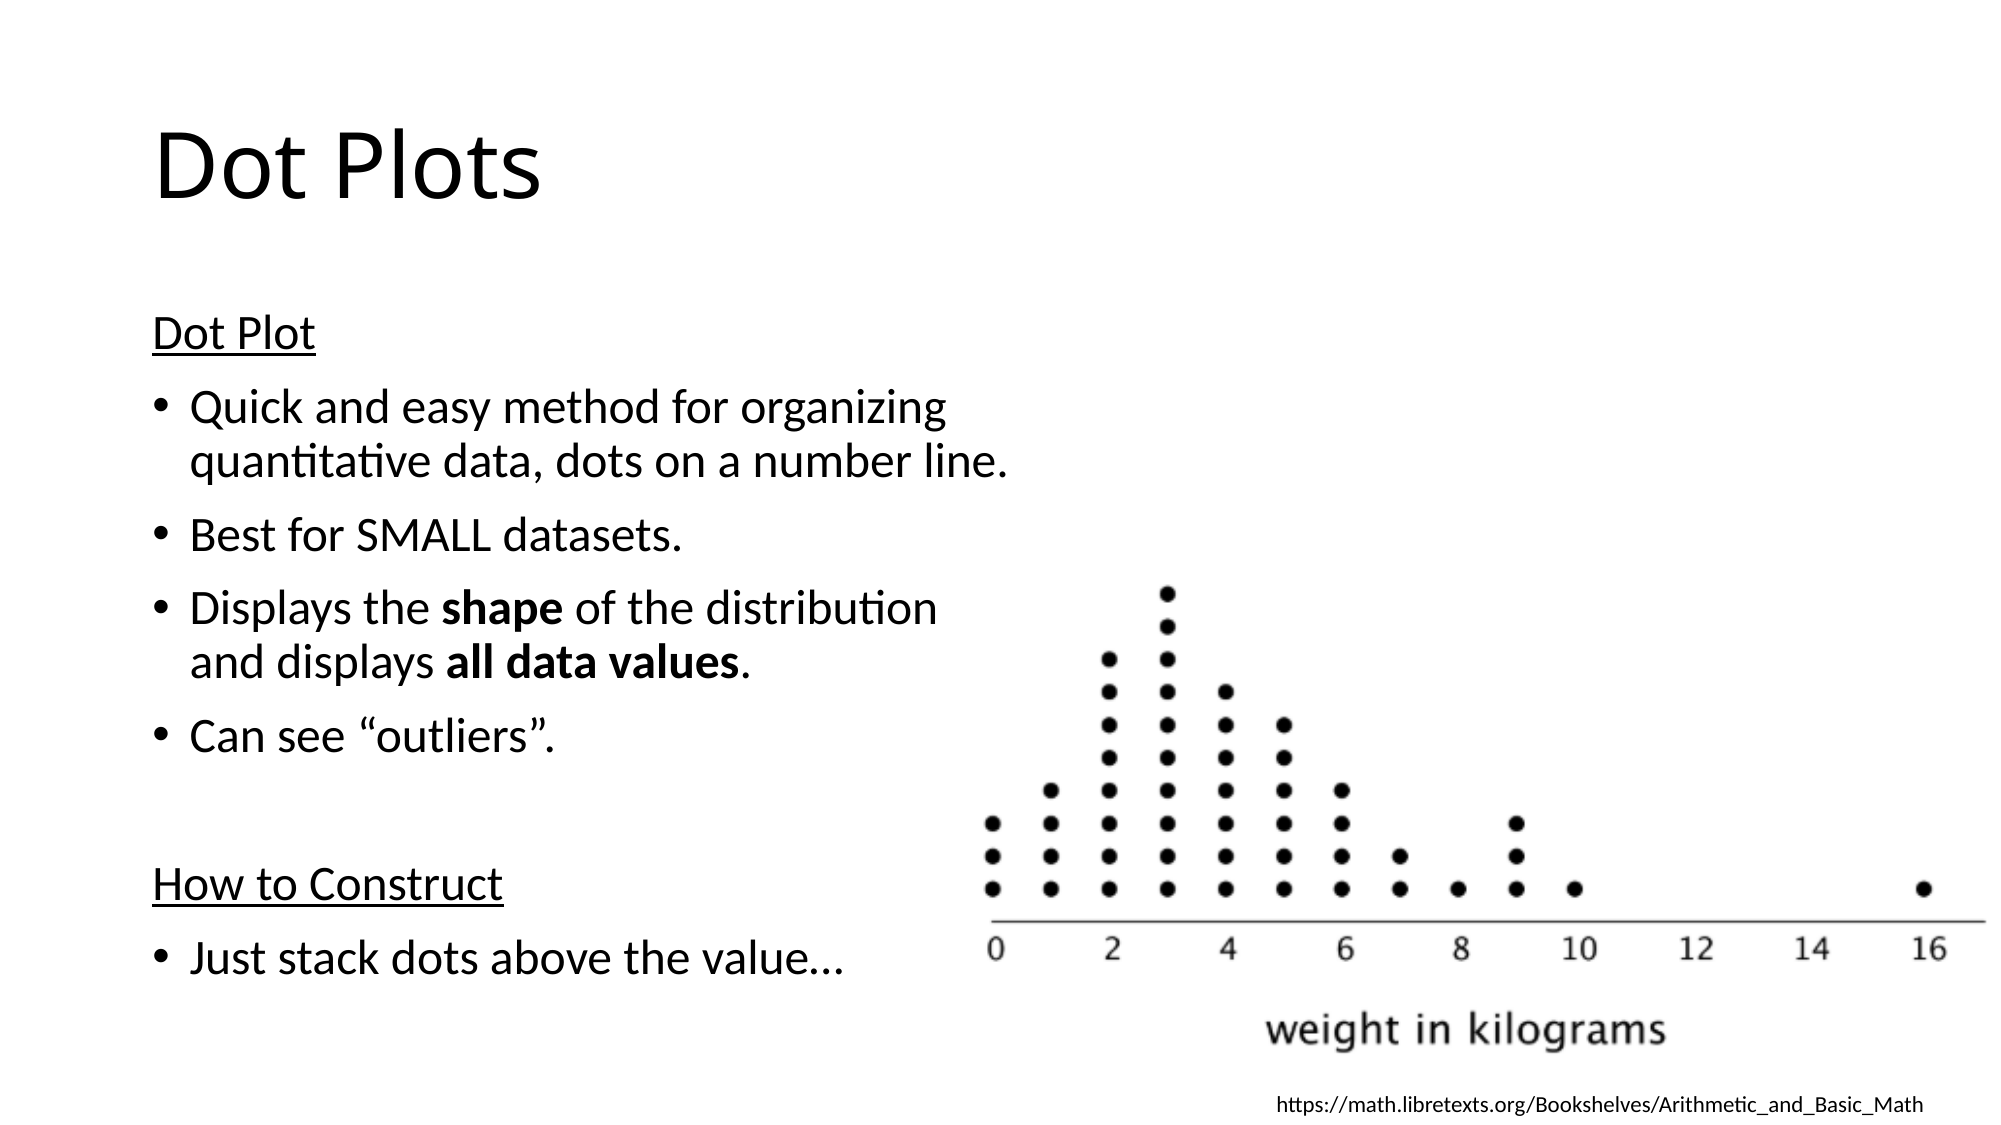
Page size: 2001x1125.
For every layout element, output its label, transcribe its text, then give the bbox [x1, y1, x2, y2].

title Dot Plots [137, 59, 1863, 278]
picture [957, 562, 2000, 1061]
text_box Dot Plot Quick and easy method for organizing quantitative data, dots on a number line. Best for SMALL datasets. Displays the shape of the distribution and displays all data values. Can see “outliers”. How to Construct Just stack dots above the value… [137, 299, 1033, 1014]
text_box https://math.libretexts.org/Bookshelves/Arithmetic_and_Basic_Math [1261, 1082, 1940, 1125]
